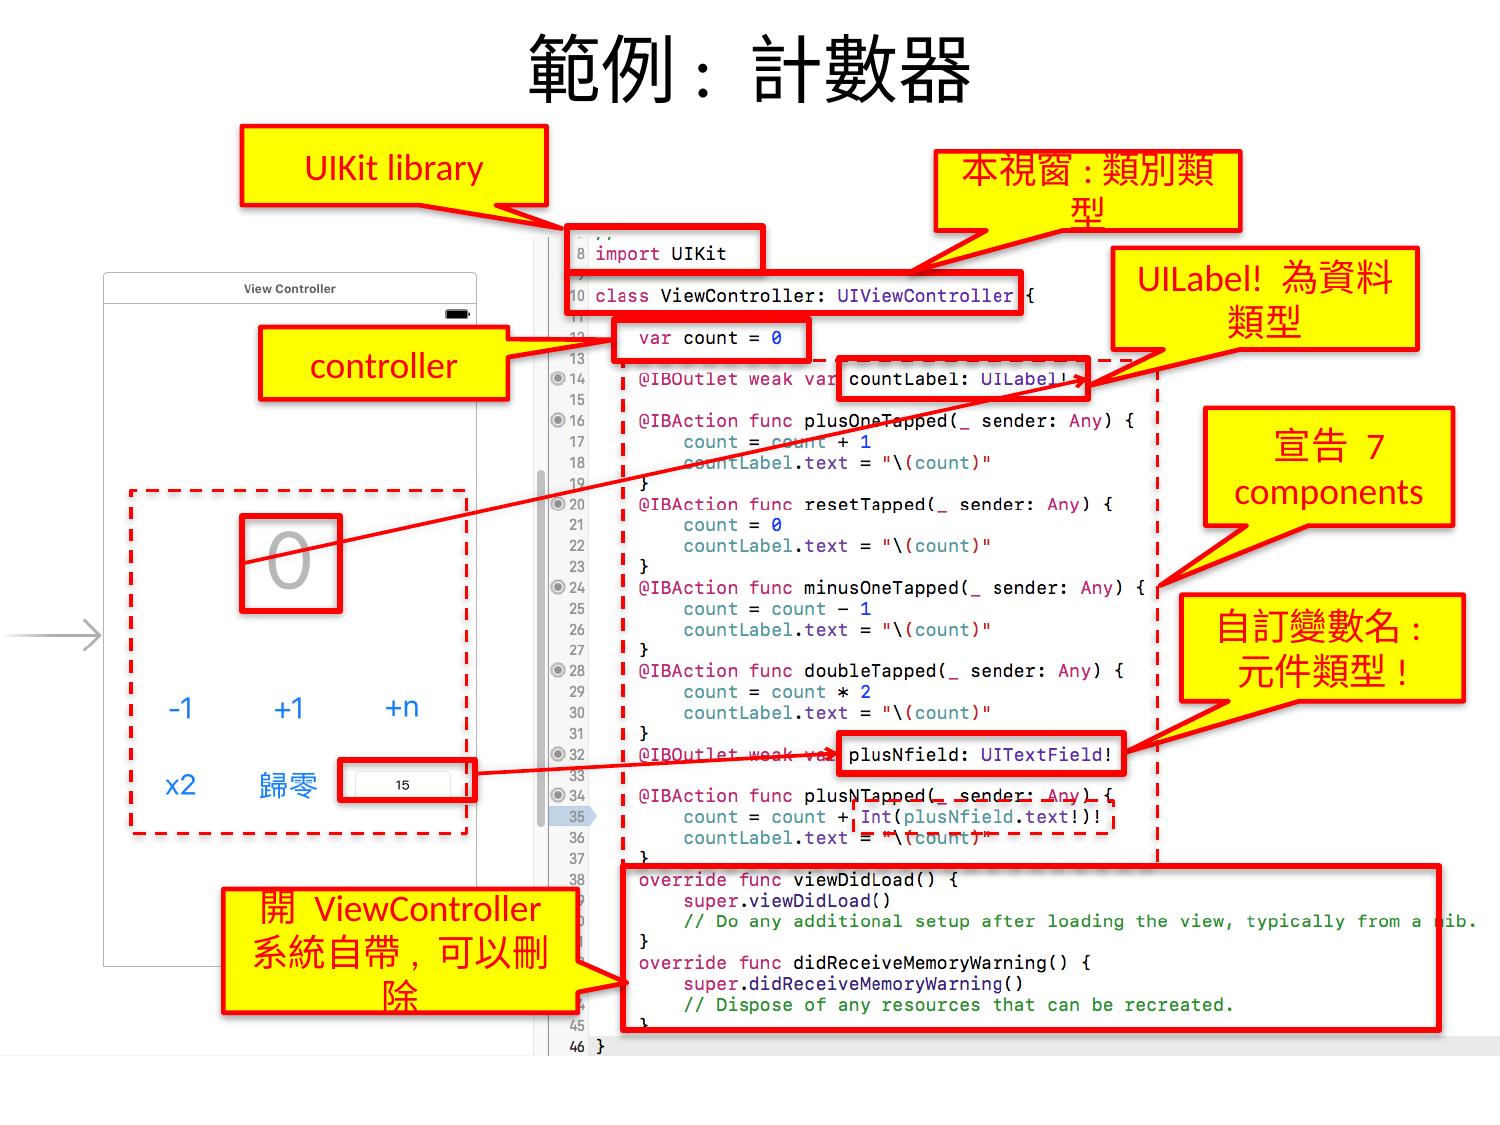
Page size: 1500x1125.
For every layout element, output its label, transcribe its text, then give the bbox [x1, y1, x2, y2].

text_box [339, 378, 839, 564]
text_box UIKit library [241, 125, 563, 230]
picture [0, 237, 1500, 1056]
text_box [474, 753, 839, 774]
text_box [566, 226, 763, 235]
title 範例: 計數器 [0, 0, 1500, 137]
text_box 本視窗:類別類型 [935, 150, 1242, 235]
